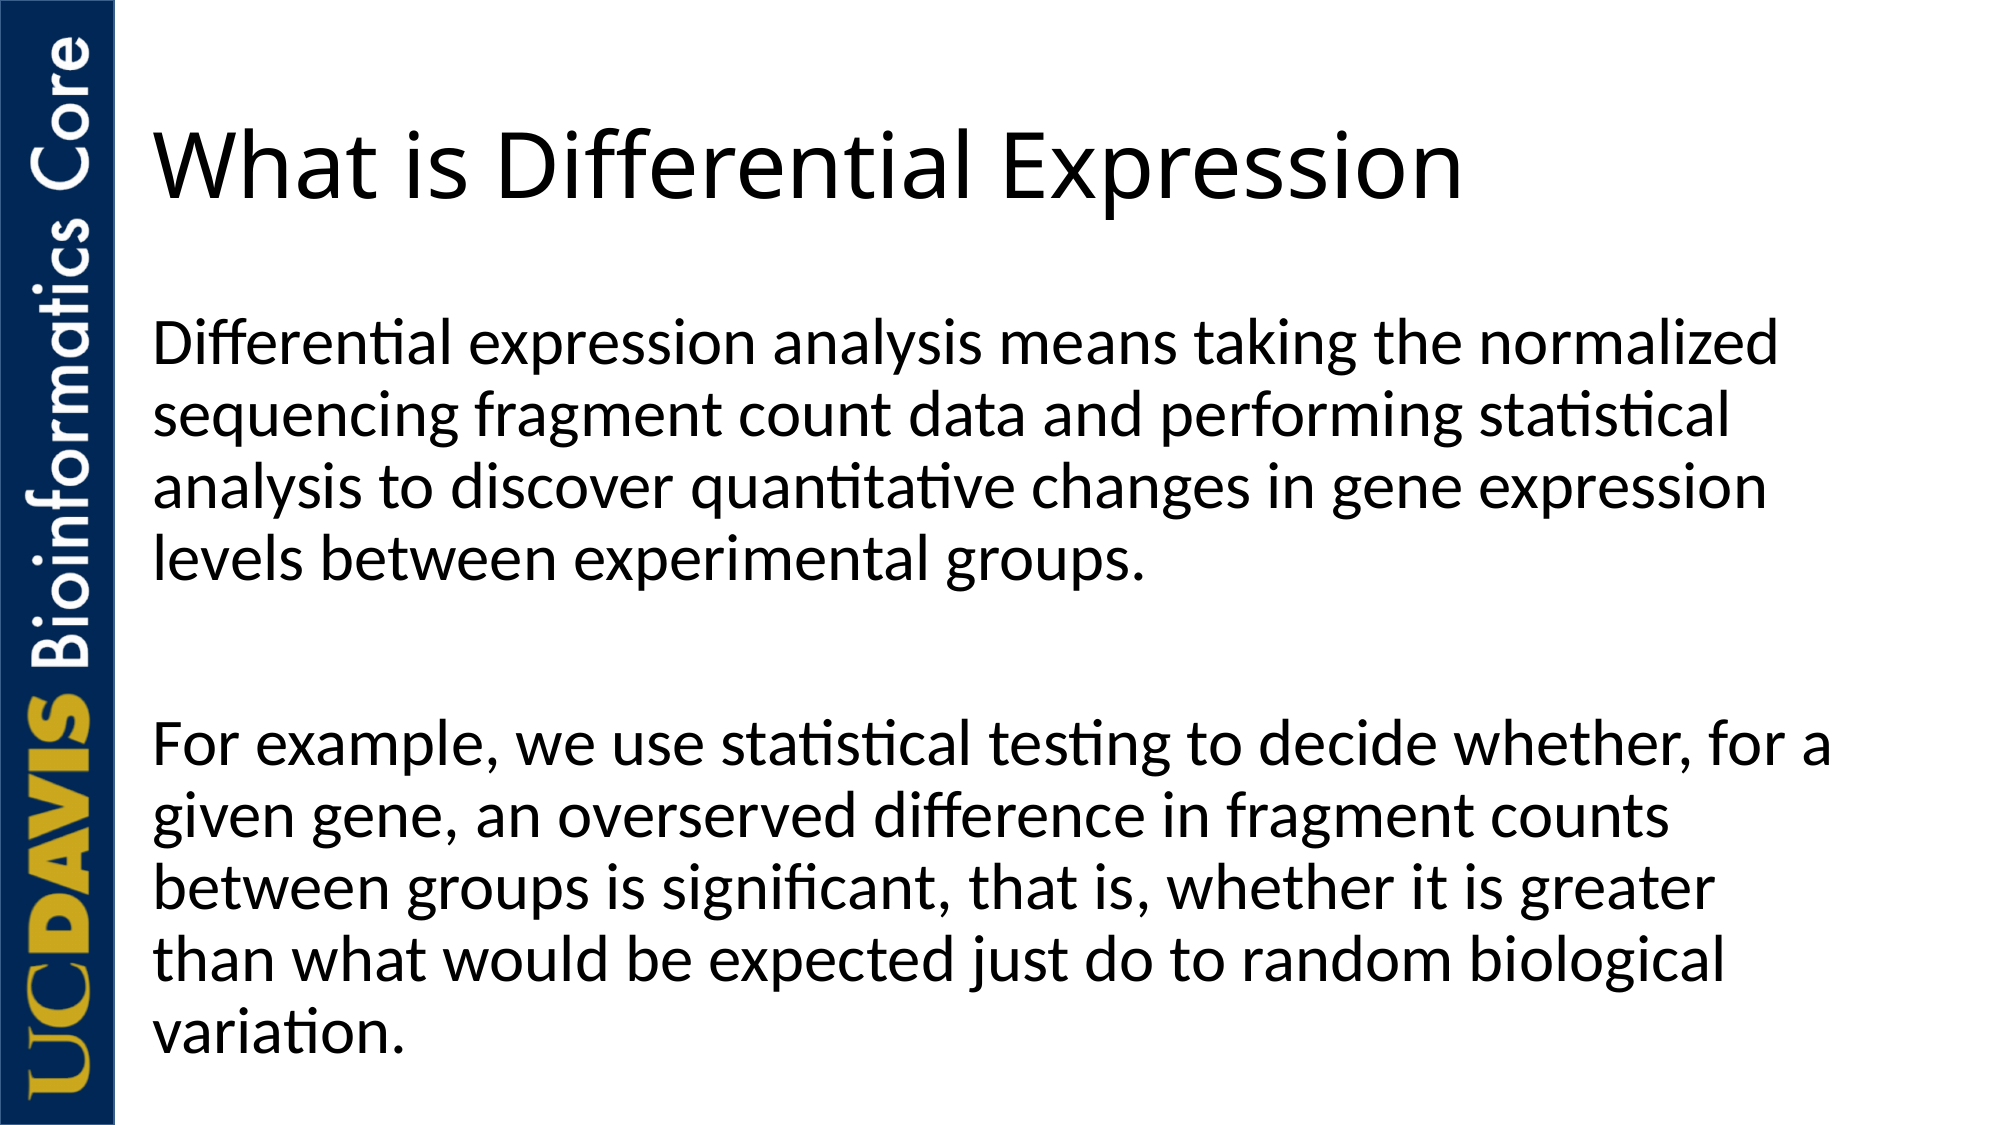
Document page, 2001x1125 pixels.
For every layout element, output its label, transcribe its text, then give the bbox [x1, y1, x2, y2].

title What is Differential Expression [137, 59, 1863, 278]
list Differential expression analysis means taking the normalized sequencing fragment count data and performing statistical analysis to discover quantitative changes in gene expression levels between experimental groups. For example, we use statistical testing to decide whether, for a given gene, an overserved difference in fragment counts between groups is significant, that is, whether it is greater than what would be expected just do to random biological variation. [137, 299, 1863, 1014]
picture [8, 0, 112, 1121]
